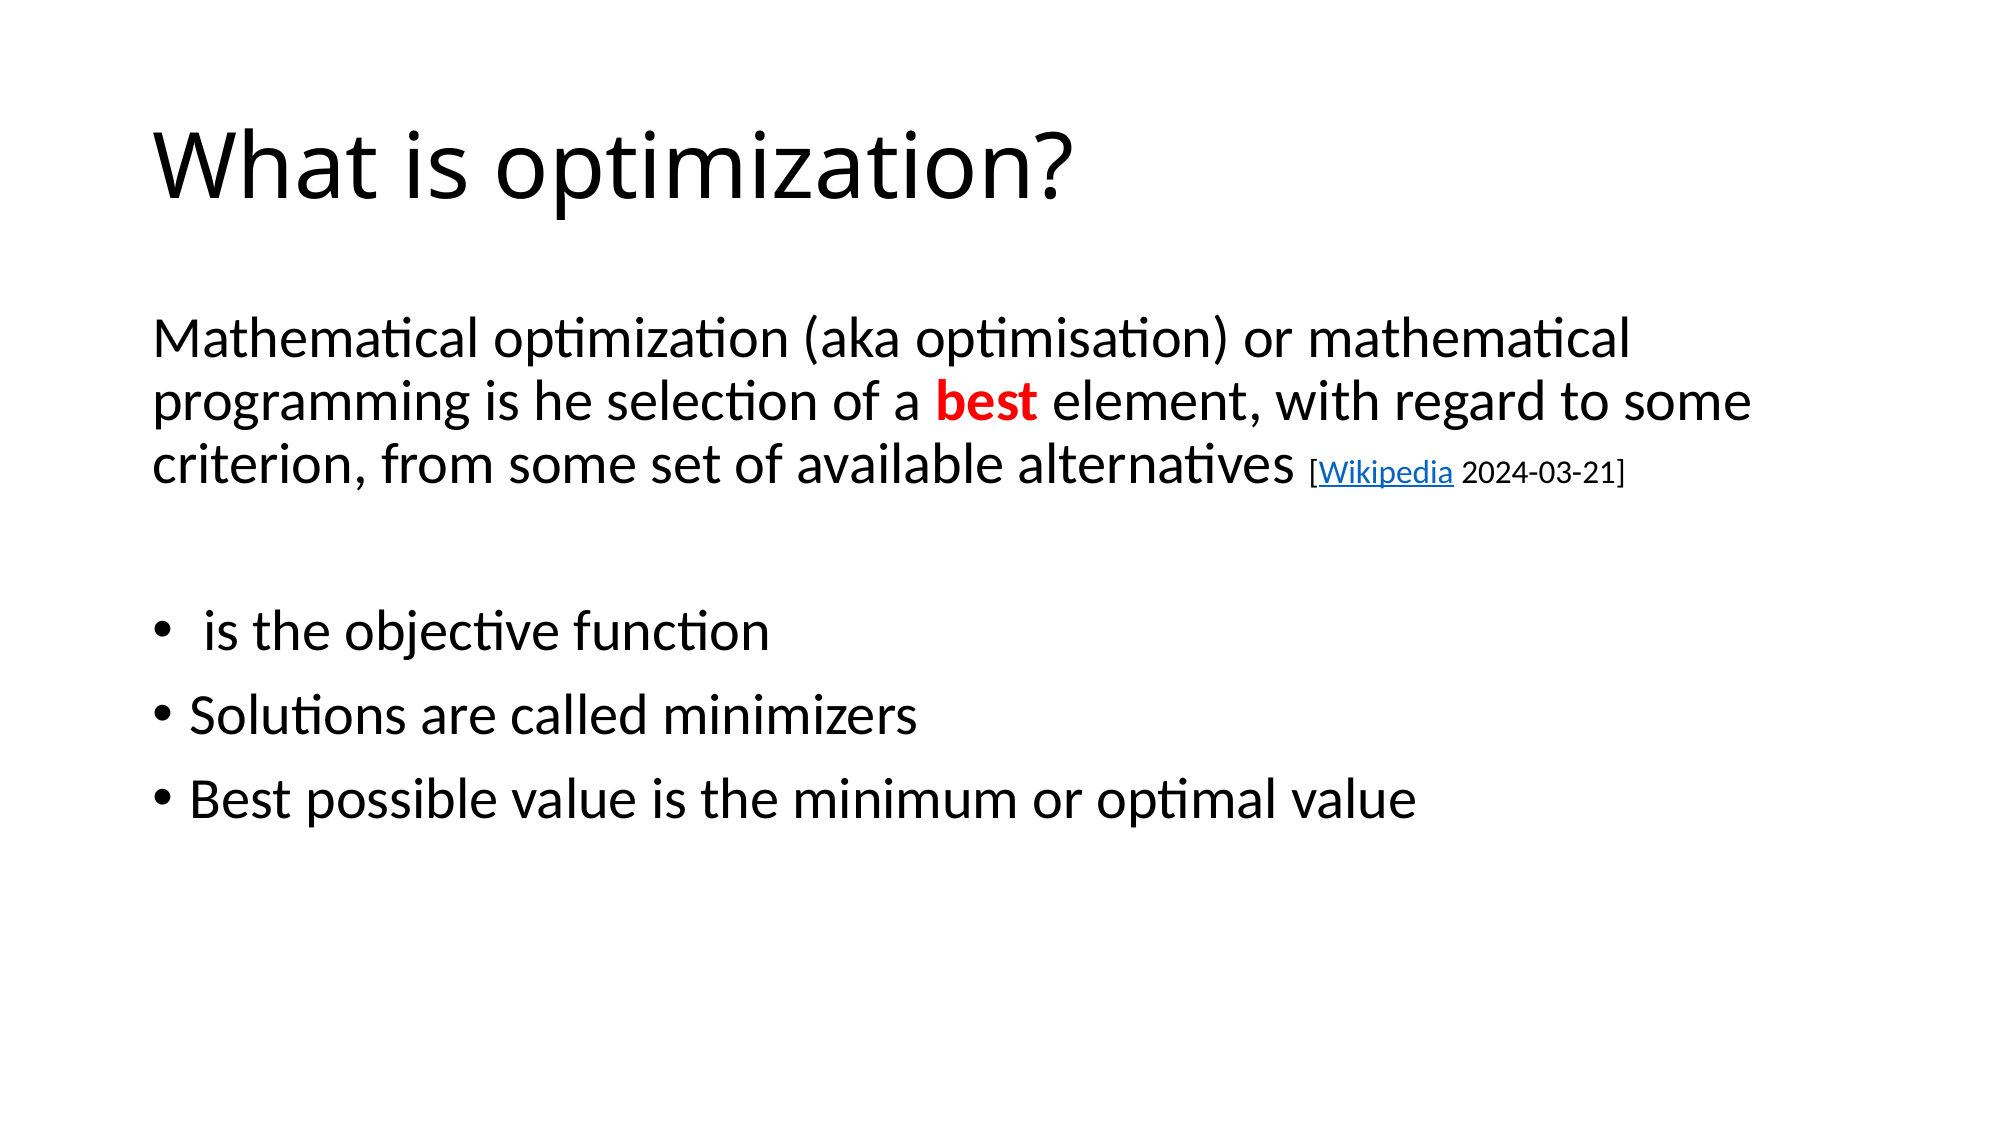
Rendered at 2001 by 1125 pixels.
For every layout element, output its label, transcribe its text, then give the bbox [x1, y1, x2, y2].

title What is optimization? [137, 59, 1863, 278]
